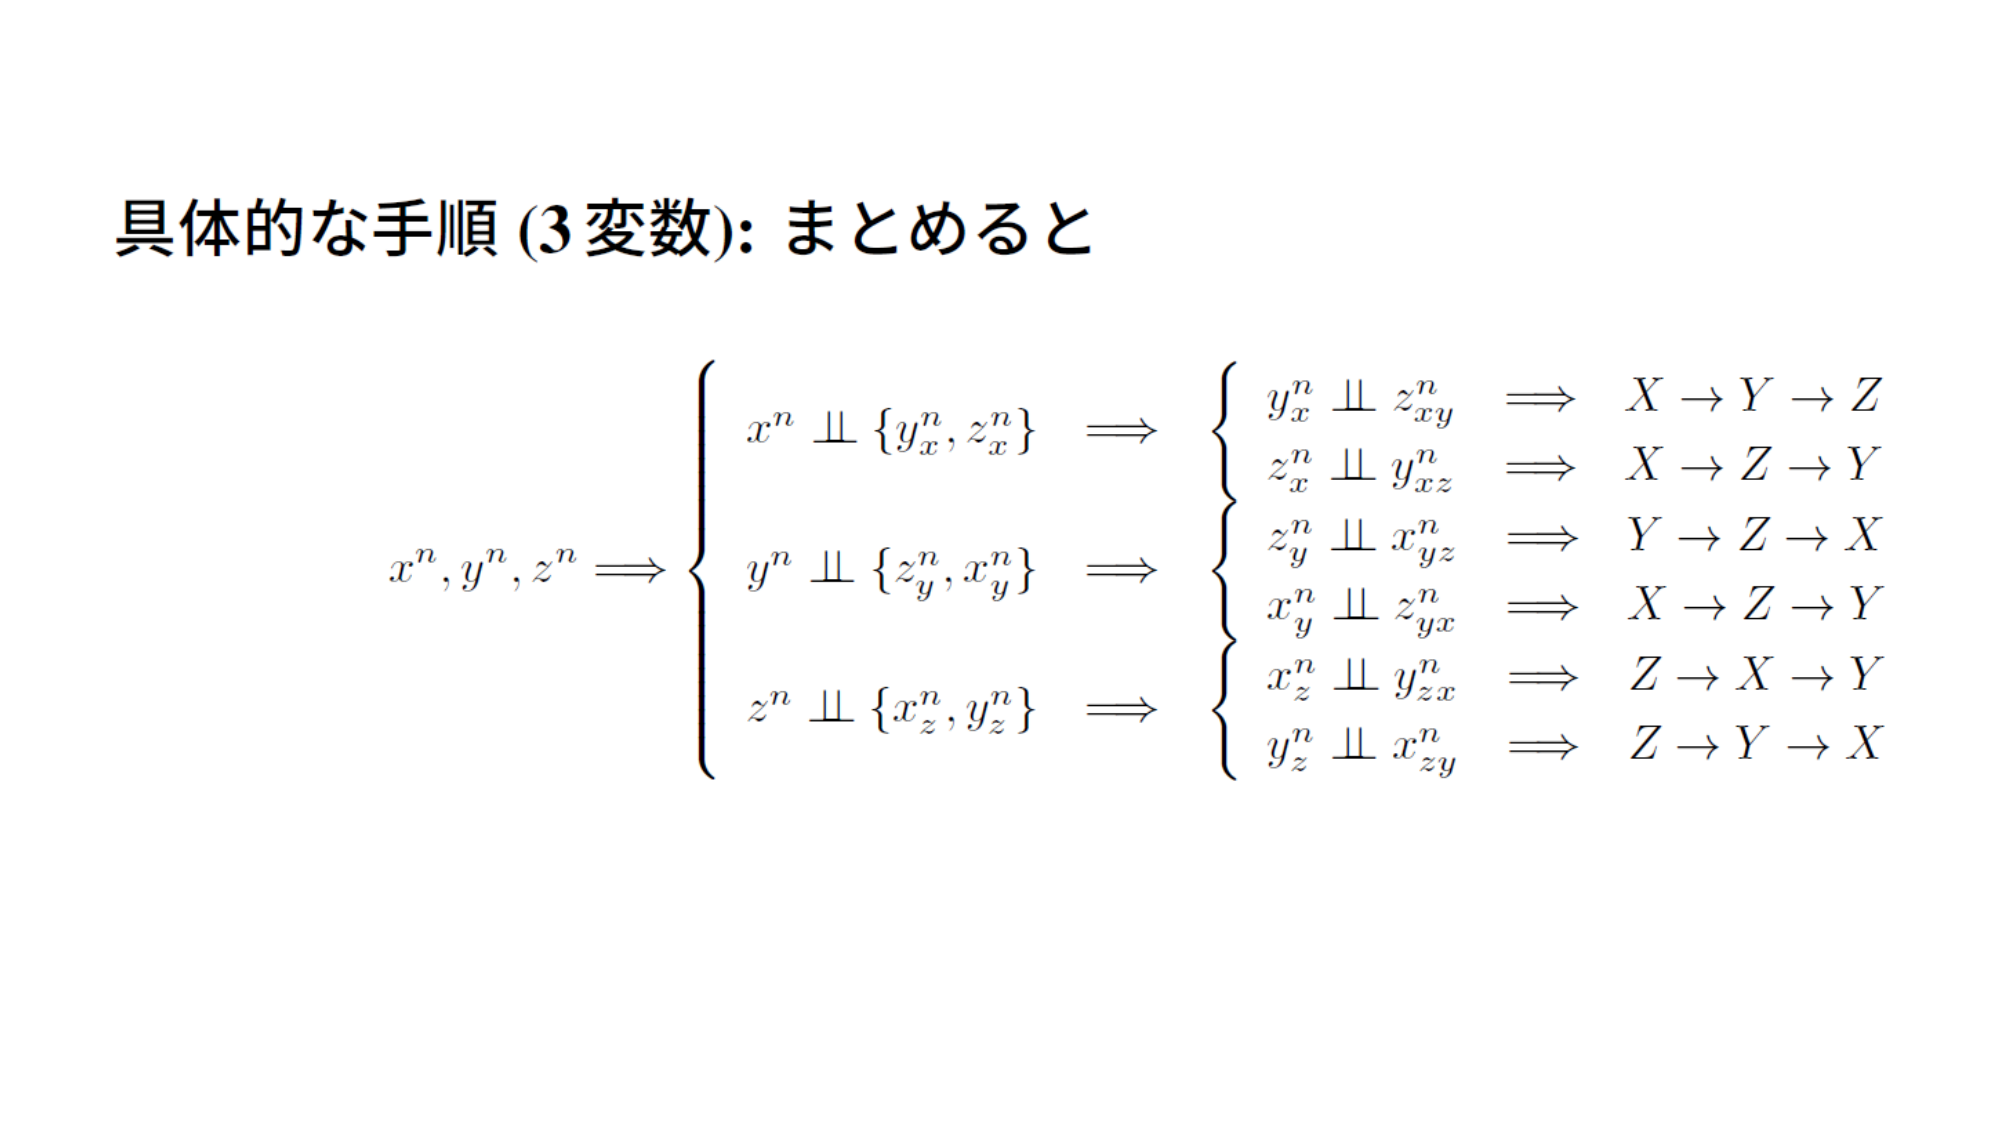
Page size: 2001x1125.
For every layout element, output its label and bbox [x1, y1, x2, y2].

picture [60, 161, 1940, 840]
